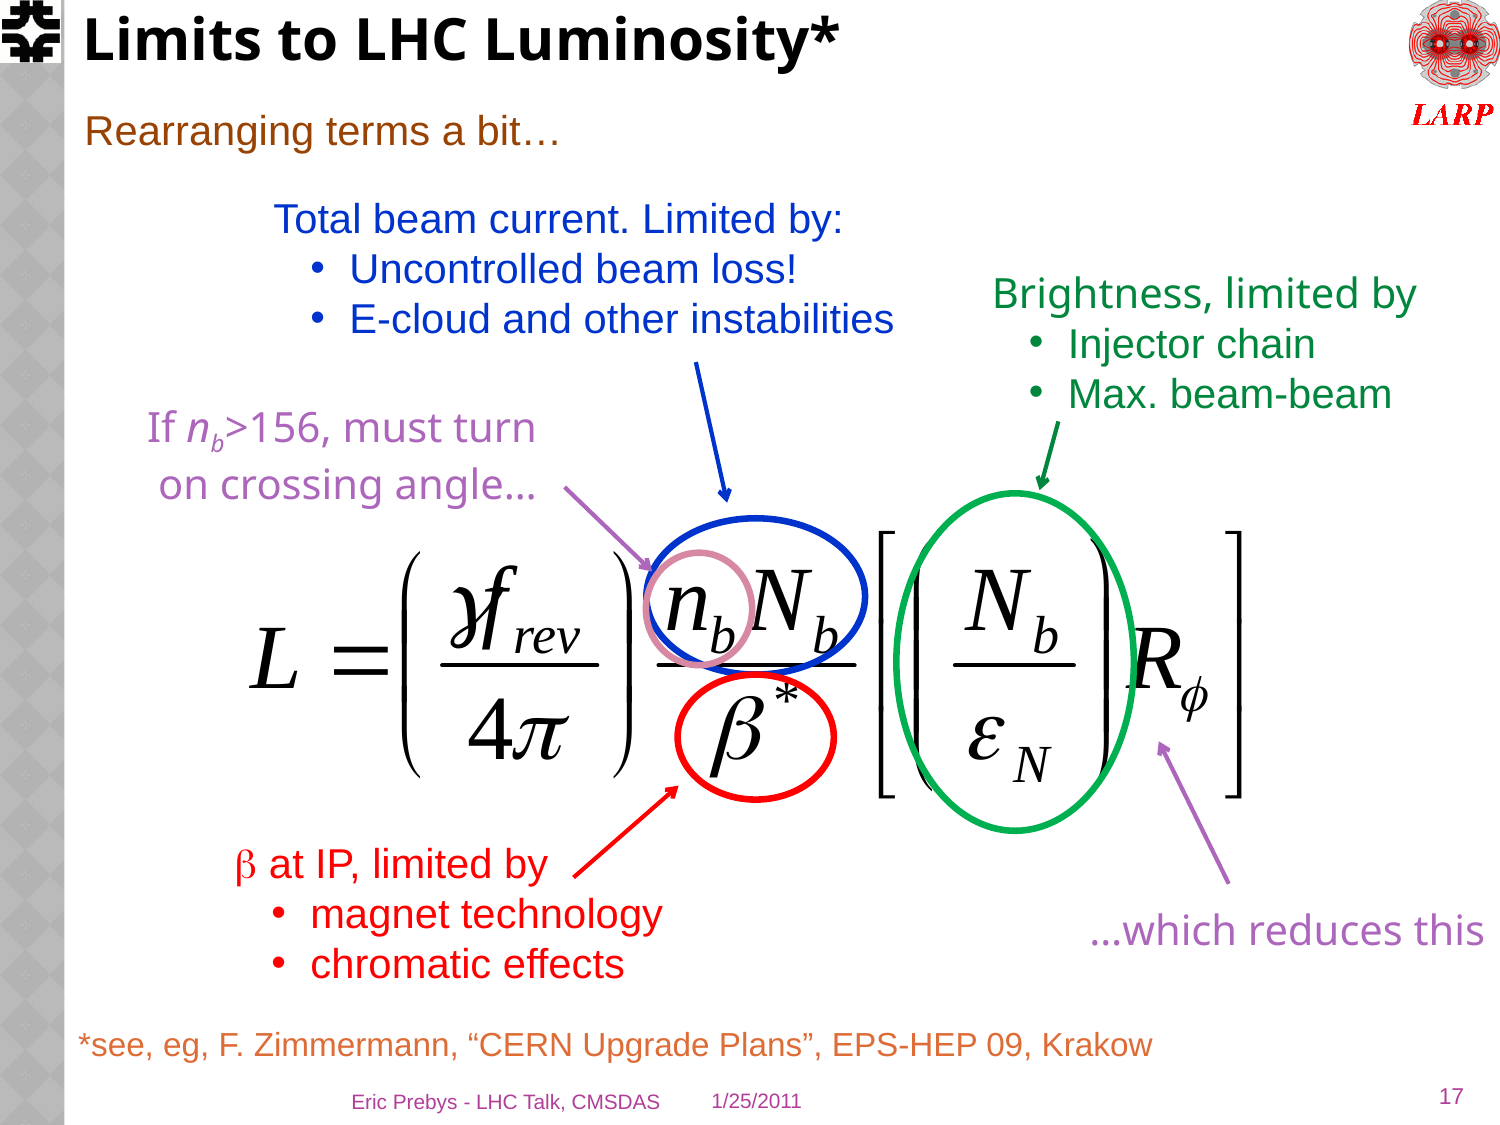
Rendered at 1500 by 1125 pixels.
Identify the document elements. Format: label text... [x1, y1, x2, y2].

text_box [1014, 445, 1084, 466]
text_box Total beam current. Limited by: Uncontrolled beam loss! E-cloud and other instabilities [258, 184, 939, 350]
text_box [959, 490, 1071, 509]
picture [1406, 0, 1500, 125]
text_box If nb>156, must turn on crossing angle… [77, 393, 552, 515]
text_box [564, 486, 653, 572]
footer Eric Prebys - LHC Talk, CMSDAS [75, 1075, 675, 1114]
text_box [982, 828, 1048, 835]
text_box Rearranging terms a bit… [69, 96, 618, 162]
slide_number 17 [1367, 1071, 1465, 1110]
text_box …which reduces this [1025, 896, 1500, 962]
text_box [1122, 777, 1266, 848]
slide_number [696, 1075, 1025, 1114]
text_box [640, 416, 783, 449]
text_box [0, 0, 65, 1125]
picture [0, 0, 61, 63]
text_box Brightness, limited by Injector chain Max. beam-beam [977, 258, 1471, 424]
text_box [573, 785, 680, 878]
text_box *see, eg, F. Zimmermann, “CERN Upgrade Plans”, EPS-HEP 09, Krakow [63, 1016, 1470, 1071]
title Limits to LHC Luminosity* [75, 0, 1431, 73]
text_box b at IP, limited by magnet technology chromatic effects [219, 829, 695, 995]
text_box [232, 511, 1373, 819]
